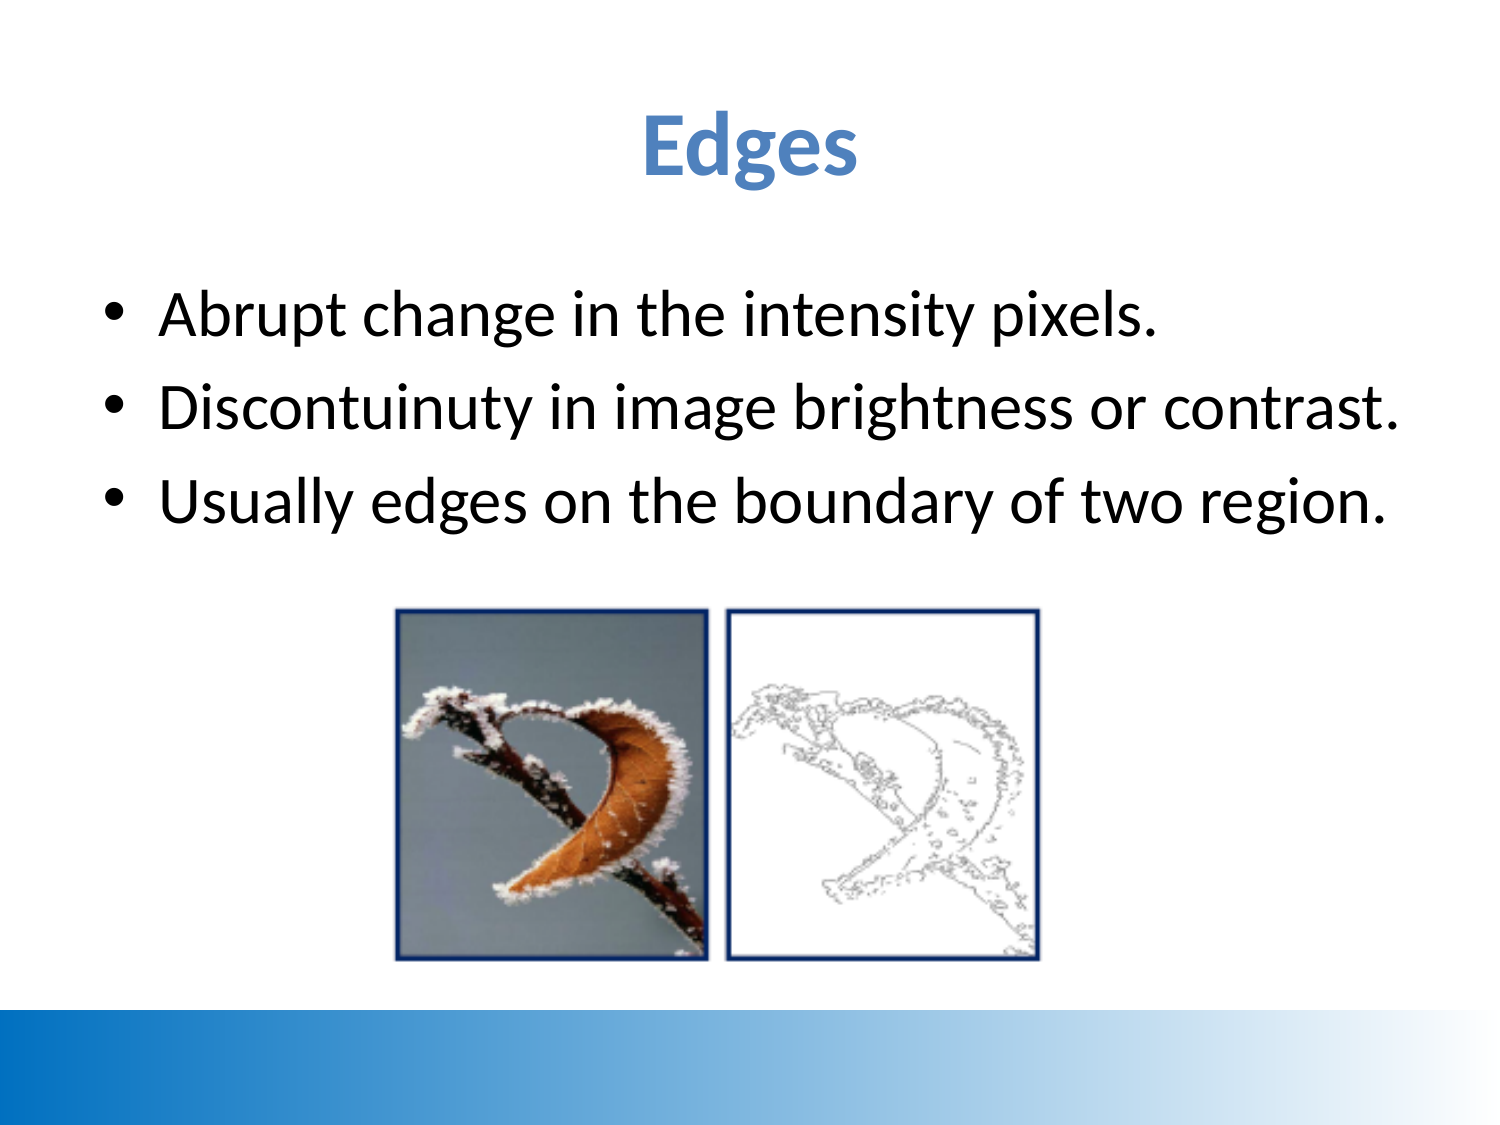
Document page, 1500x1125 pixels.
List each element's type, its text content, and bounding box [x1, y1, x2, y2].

text_box [0, 1008, 1500, 1125]
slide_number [75, 1042, 425, 1103]
list Abrupt change in the intensity pixels. Discontuinuty in image brightness or contrast. Usually edges on the boundary of two region. [87, 262, 1438, 1005]
title Edges [75, 45, 1425, 233]
slide_number 40 [1074, 1042, 1425, 1103]
picture [362, 562, 1113, 989]
